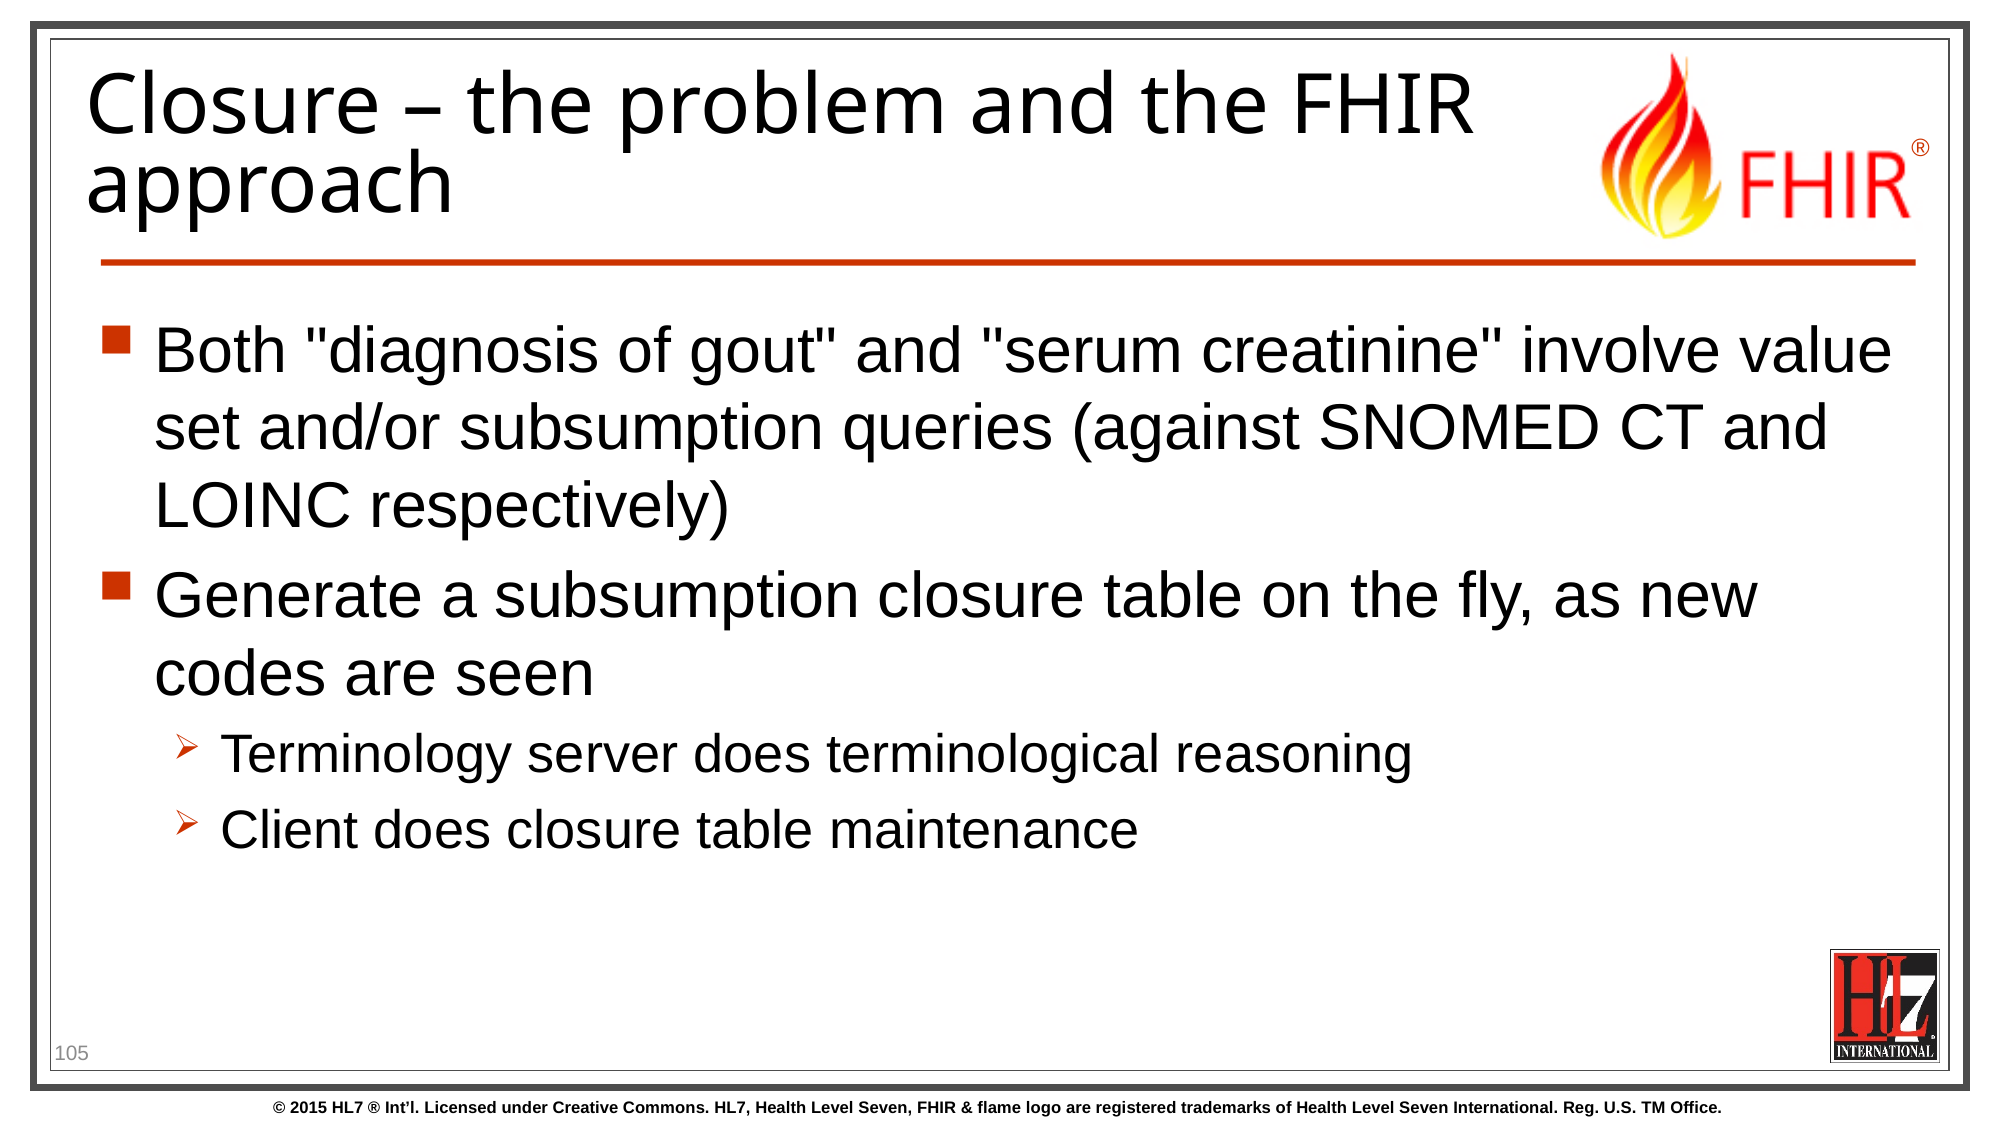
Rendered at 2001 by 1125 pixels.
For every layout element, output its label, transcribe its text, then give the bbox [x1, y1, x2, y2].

picture [1588, 42, 1923, 249]
title Closure – the problem and the FHIR approach [70, 54, 1595, 244]
list Both "diagnosis of gout" and "serum creatinine" involve value set and/or subsumption queries (against SNOMED CT and LOINC respectively) Generate a subsumption closure table on the fly, as new codes are seen Terminology server does terminological reasoning Client does closure table maintenance [83, 299, 1917, 1059]
picture [1830, 949, 1940, 1063]
slide_number 105 [39, 1034, 197, 1071]
